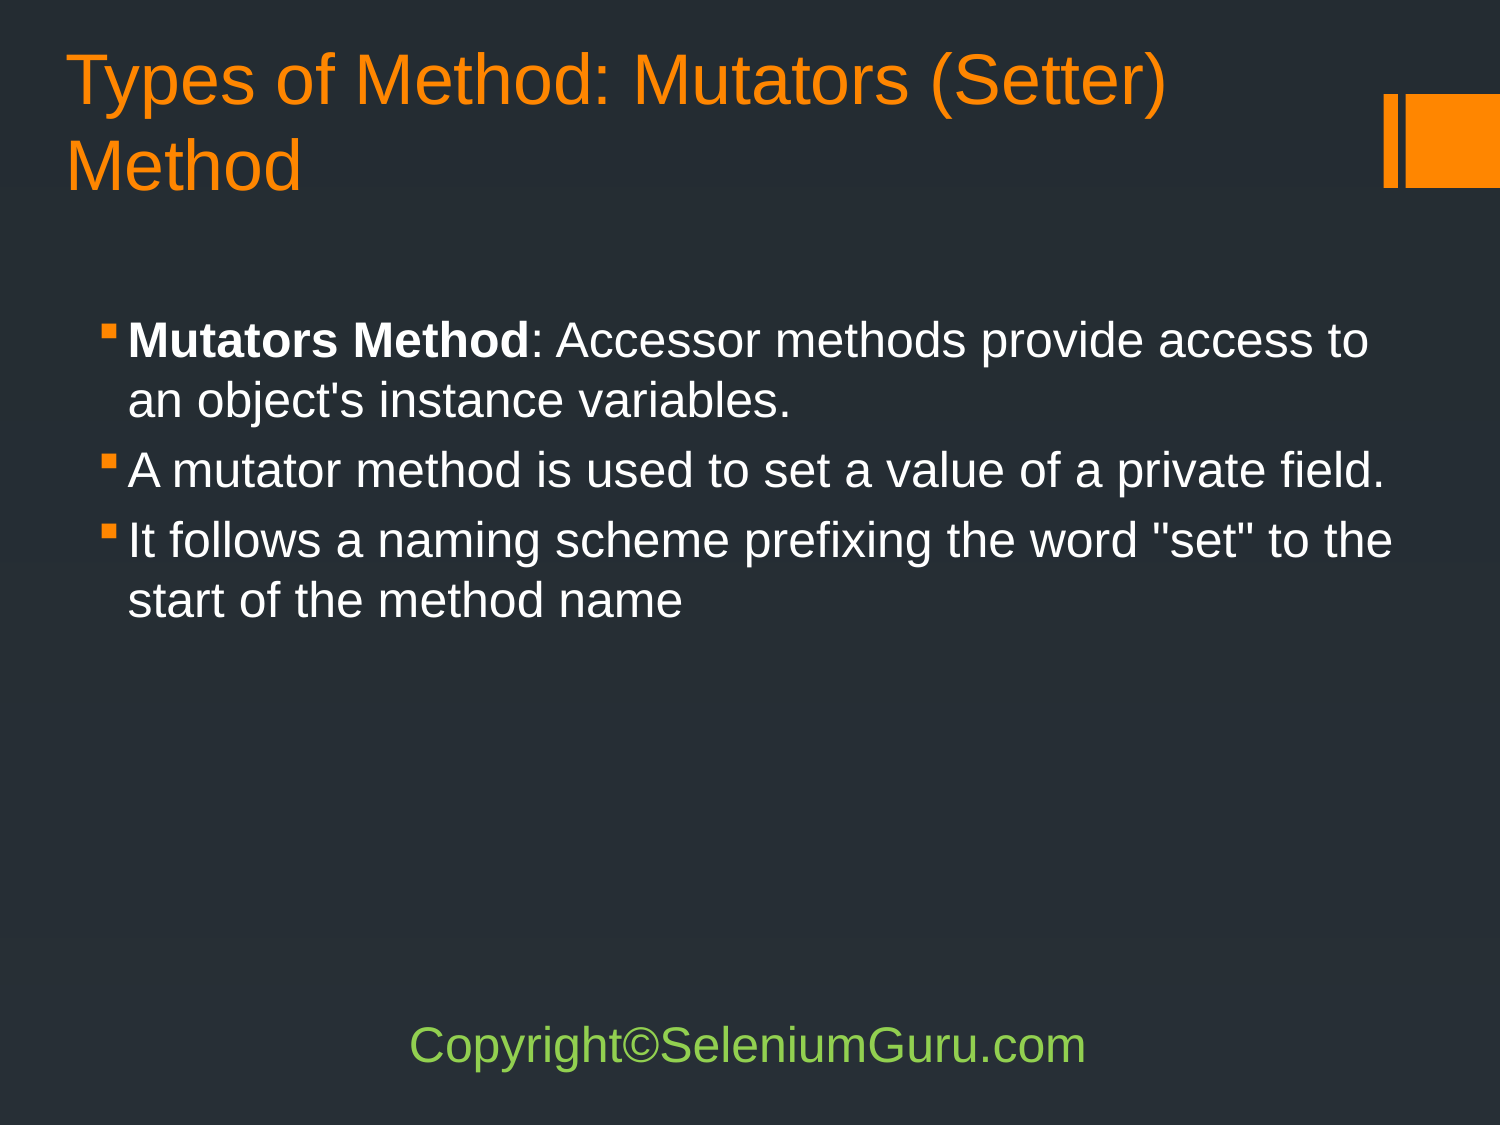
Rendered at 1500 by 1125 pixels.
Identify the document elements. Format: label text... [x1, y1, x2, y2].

title Types of Method: Mutators (Setter) Method [50, 24, 1350, 213]
list Mutators Method: Accessor methods provide access to an object's instance variables. A mutator method is used to set a value of a private field. It follows a naming scheme prefixing the word "set" to the start of the method name [75, 299, 1438, 750]
footer Copyright©SeleniumGuru.com [393, 1012, 1160, 1088]
